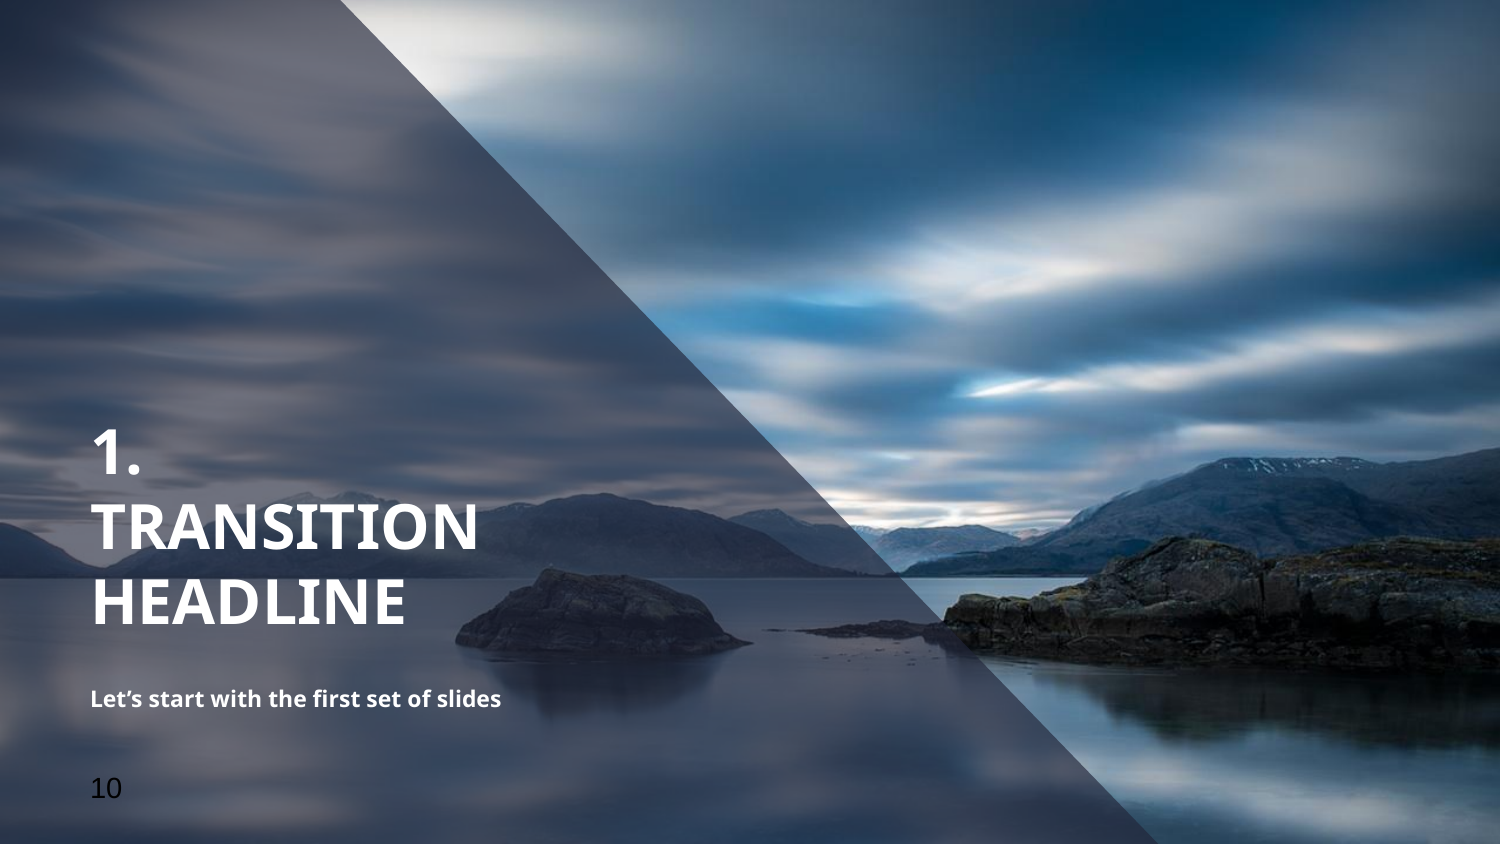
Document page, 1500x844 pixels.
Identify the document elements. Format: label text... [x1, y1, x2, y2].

subtitle Let’s start with the first set of slides [75, 665, 629, 778]
title 1. TRANSITION HEADLINE [75, 486, 629, 652]
picture [342, 0, 1500, 844]
slide_number 10 [75, 766, 165, 807]
